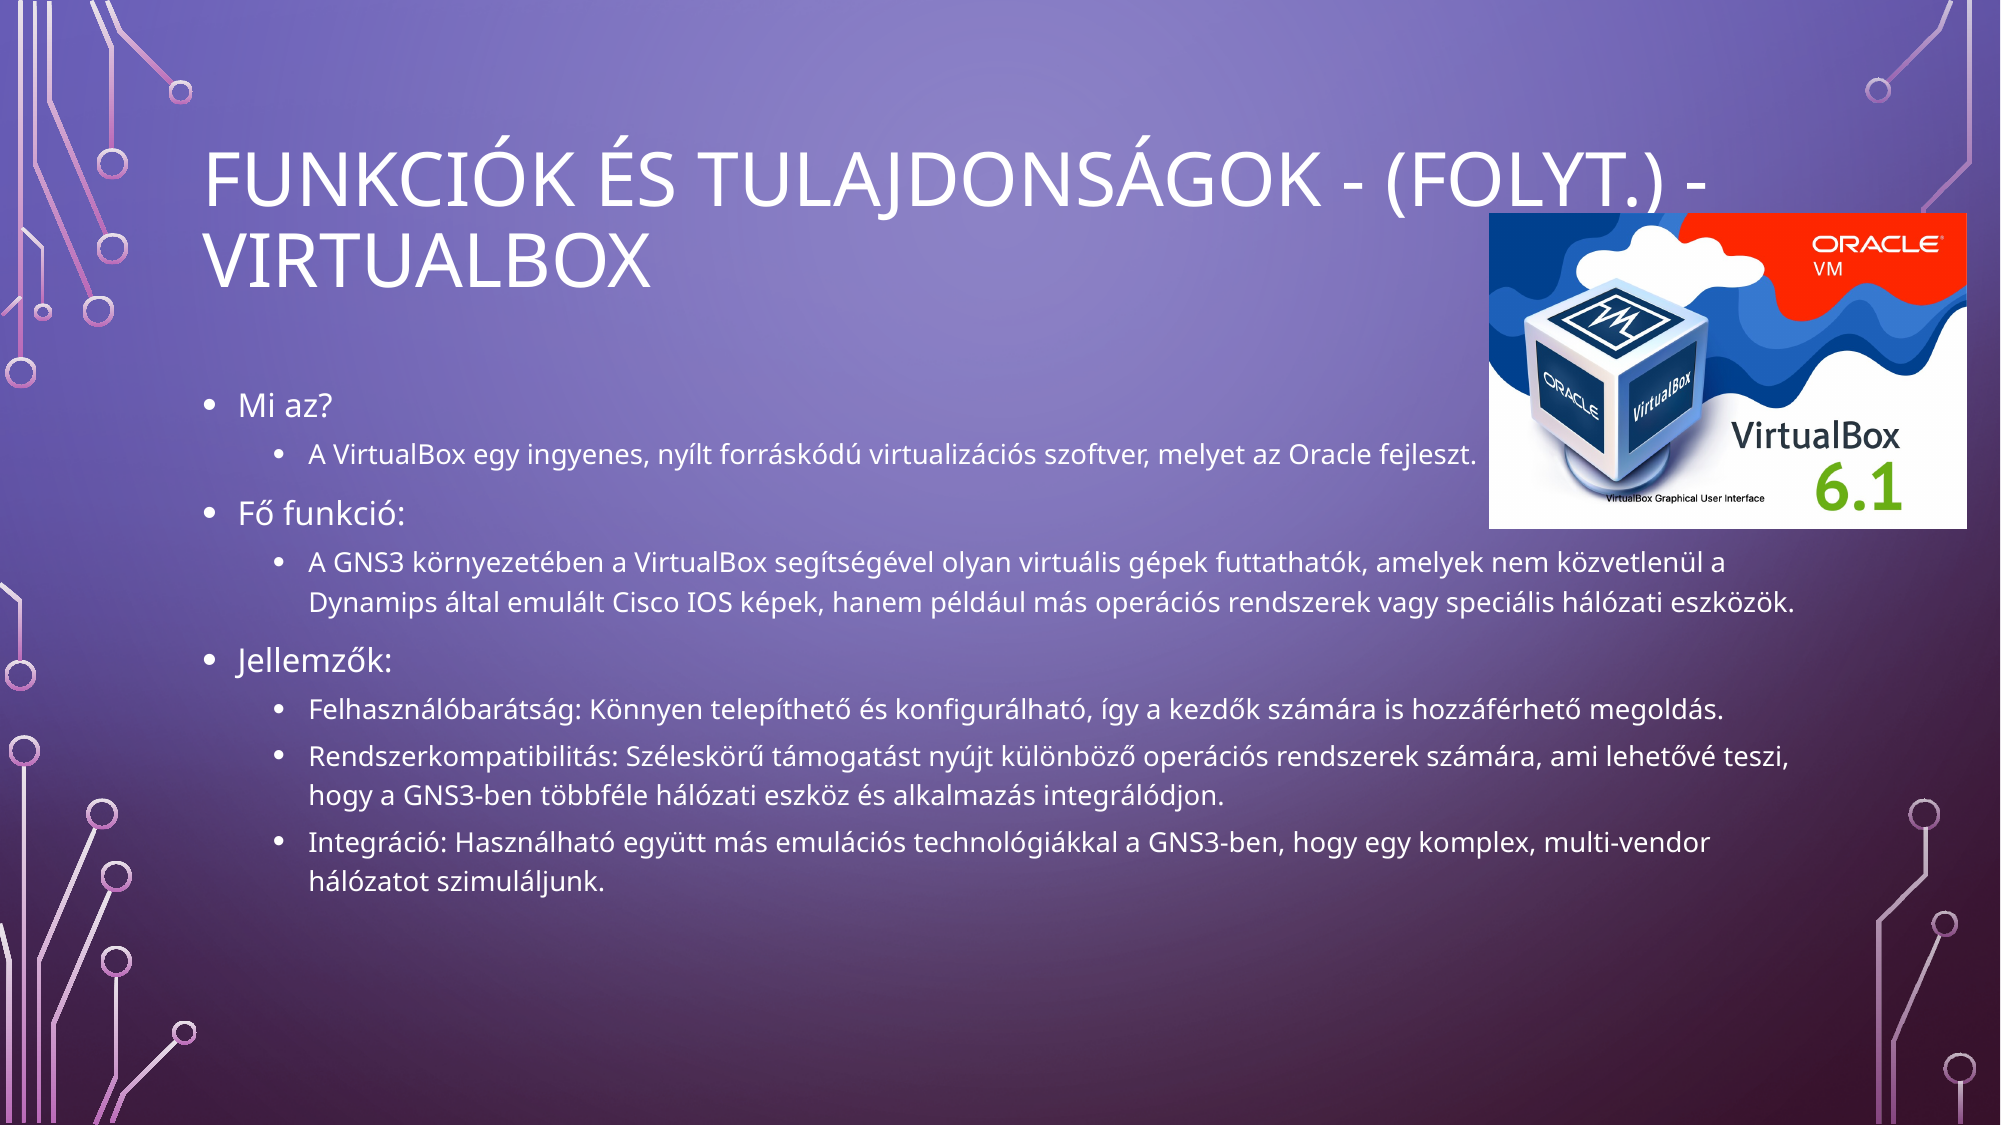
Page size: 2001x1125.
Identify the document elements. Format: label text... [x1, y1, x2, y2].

list Mi az? A VirtualBox egy ingyenes, nyílt forráskódú virtualizációs szoftver, melyet az Oracle fejleszt. Fő funkció: A GNS3 környezetében a VirtualBox segítségével olyan virtuális gépek futtathatók, amelyek nem közvetlenül a Dynamips által emulált Cisco IOS képek, hanem például más operációs rendszerek vagy speciális hálózati eszközök. Jellemzők: Felhasználóbarátság: Könnyen telepíthető és konfigurálható, így a kezdők számára is hozzáférhető megoldás. Rendszerkompatibilitás: Széleskörű támogatást nyújt különböző operációs rendszerek számára, ami lehetővé teszi, hogy a GNS3-ben többféle hálózati eszköz és alkalmazás integrálódjon. Integráció: Használható együtt más emulációs technológiákkal a GNS3-ben, hogy egy komplex, multi-vendor hálózatot szimuláljunk. [187, 369, 1813, 950]
picture [1488, 213, 1968, 530]
title Funkciók és Tulajdonságok - (folyt.) - VirtualBox [187, 101, 1813, 344]
